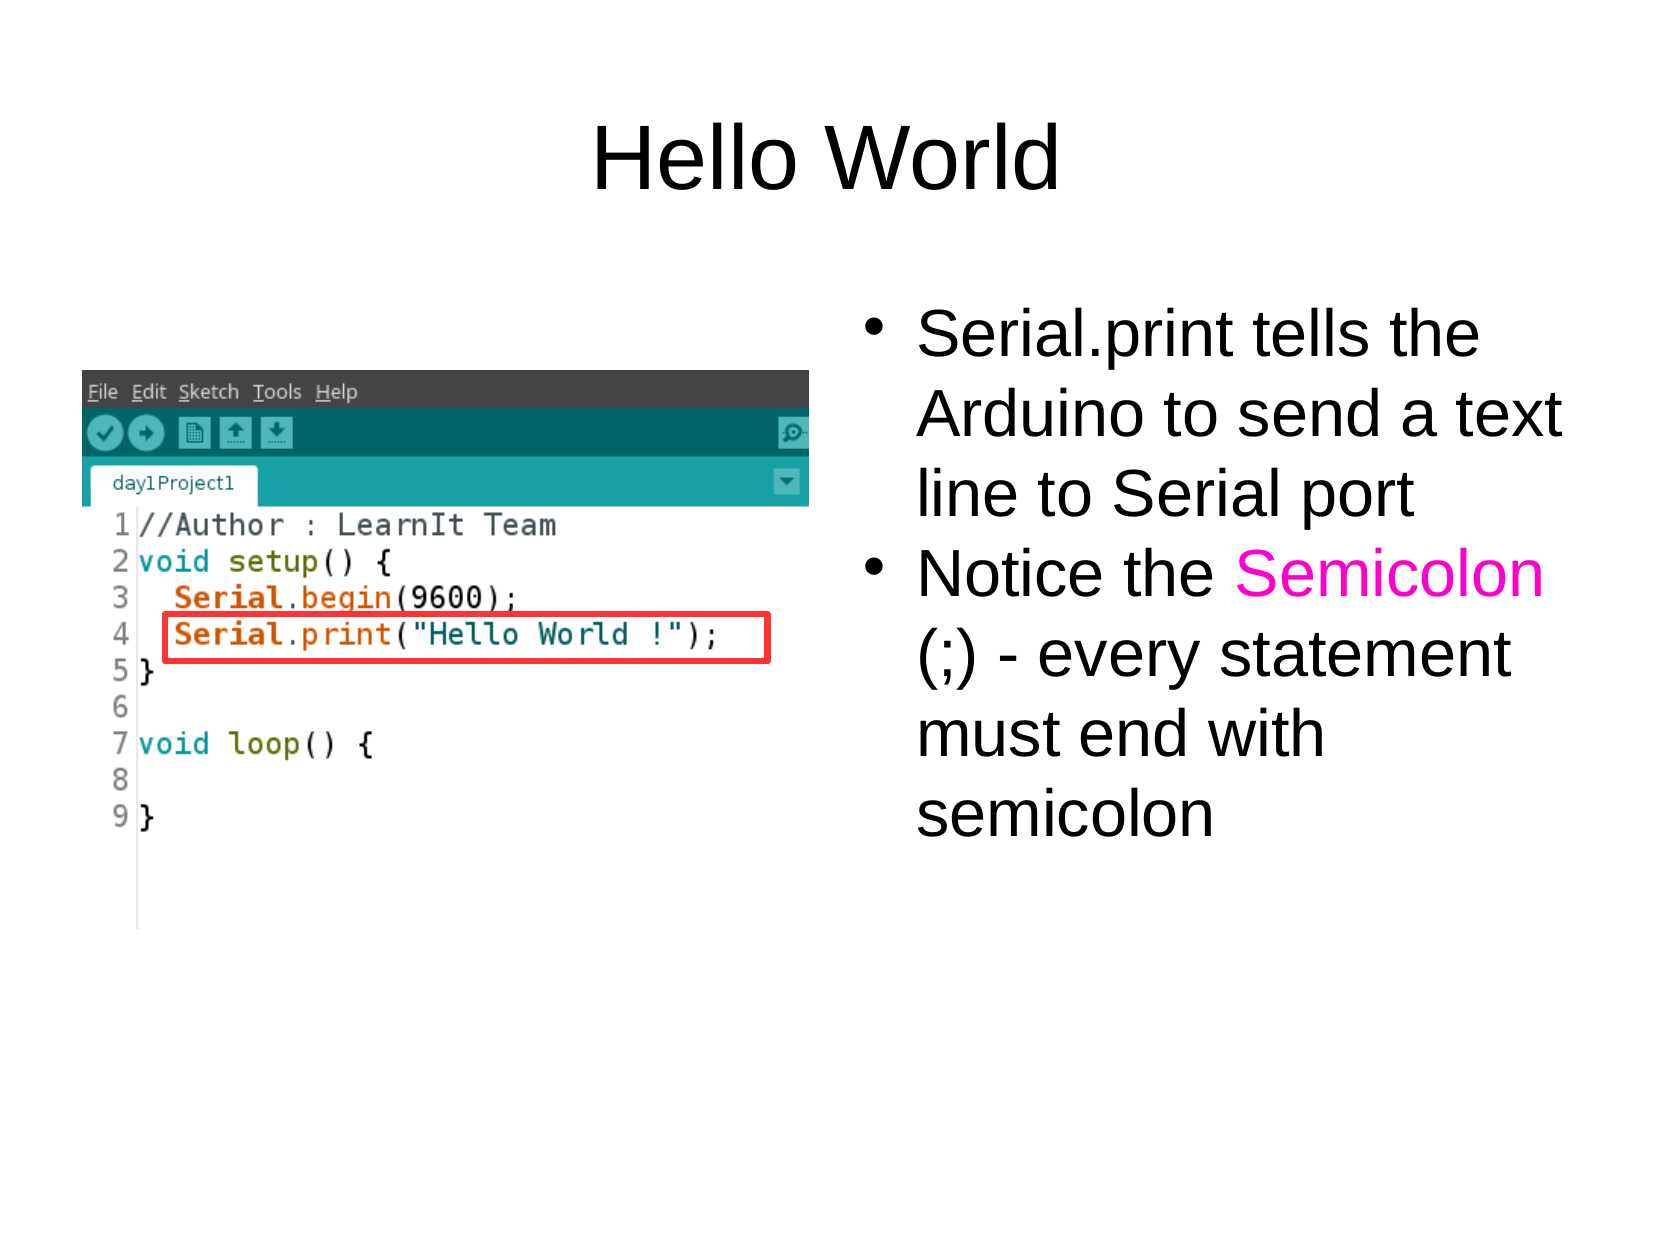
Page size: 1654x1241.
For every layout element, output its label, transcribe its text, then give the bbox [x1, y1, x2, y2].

text_box Hello World [82, 49, 1571, 257]
text_box Serial.print tells the Arduino to send a text line to Serial port Notice the Semicolon (;) - every statement must end with semicolon [845, 290, 1572, 1010]
picture [82, 370, 810, 929]
